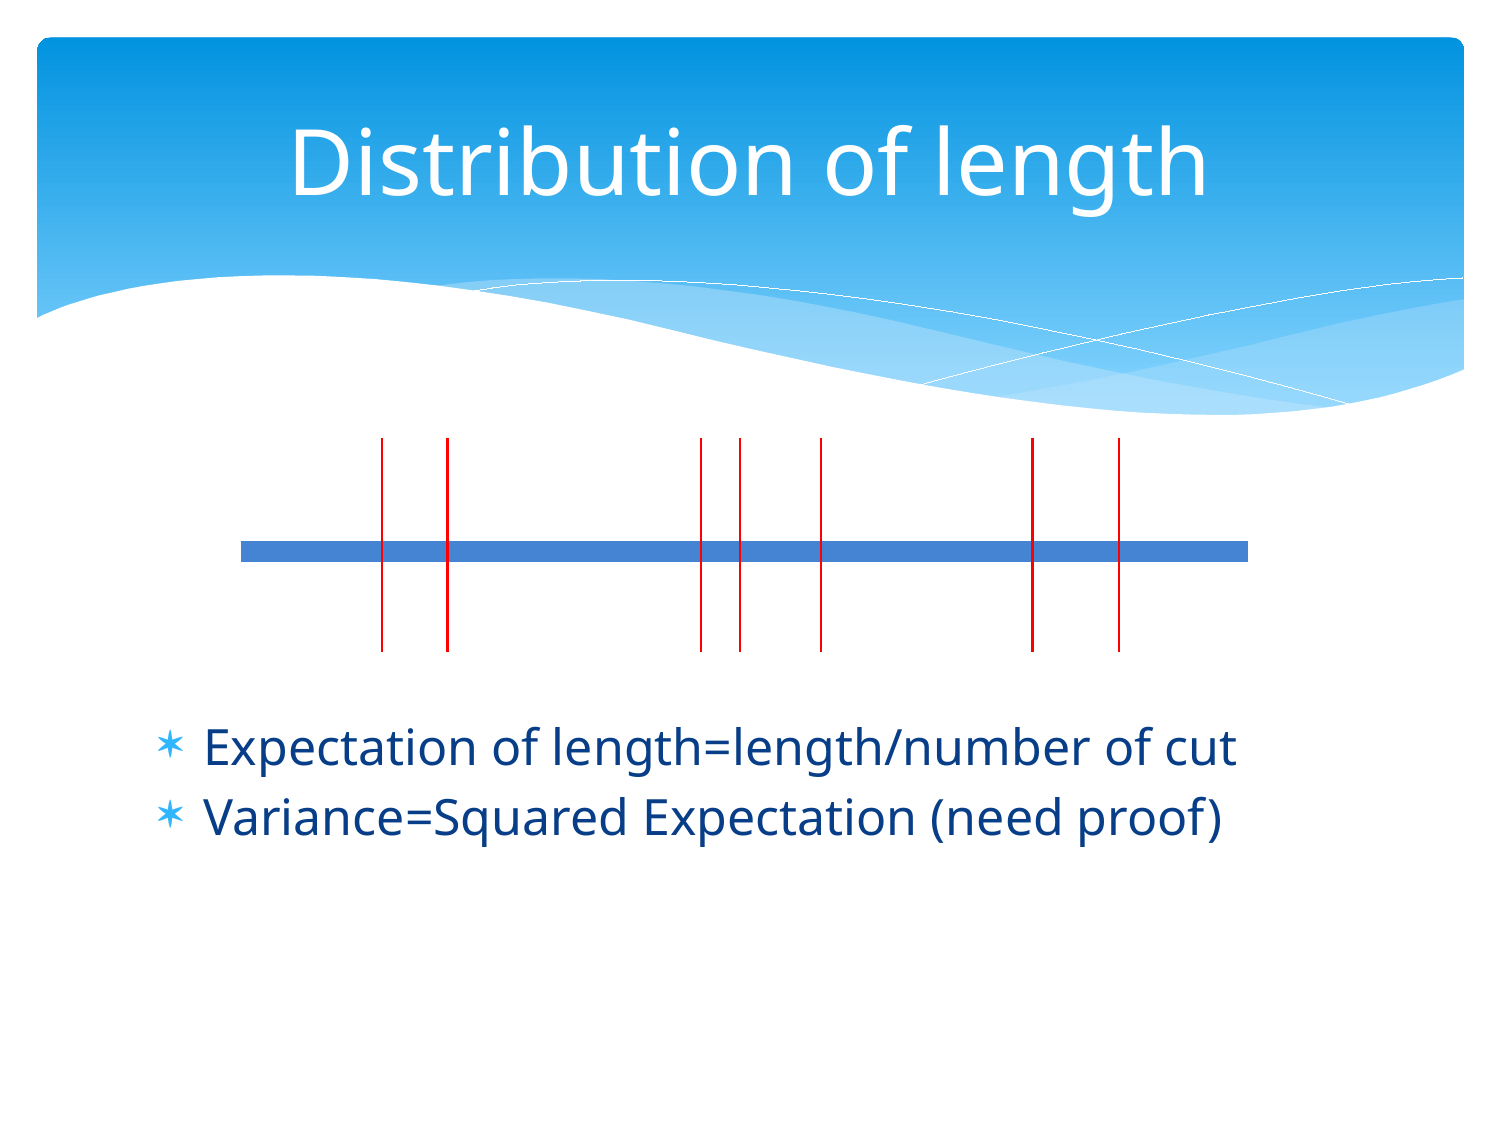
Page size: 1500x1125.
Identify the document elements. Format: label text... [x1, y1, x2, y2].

title Distribution of length [75, 55, 1425, 261]
list Expectation of length=length/number of cut Variance=Squared Expectation (need proof) [143, 708, 1359, 1005]
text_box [240, 438, 1249, 653]
